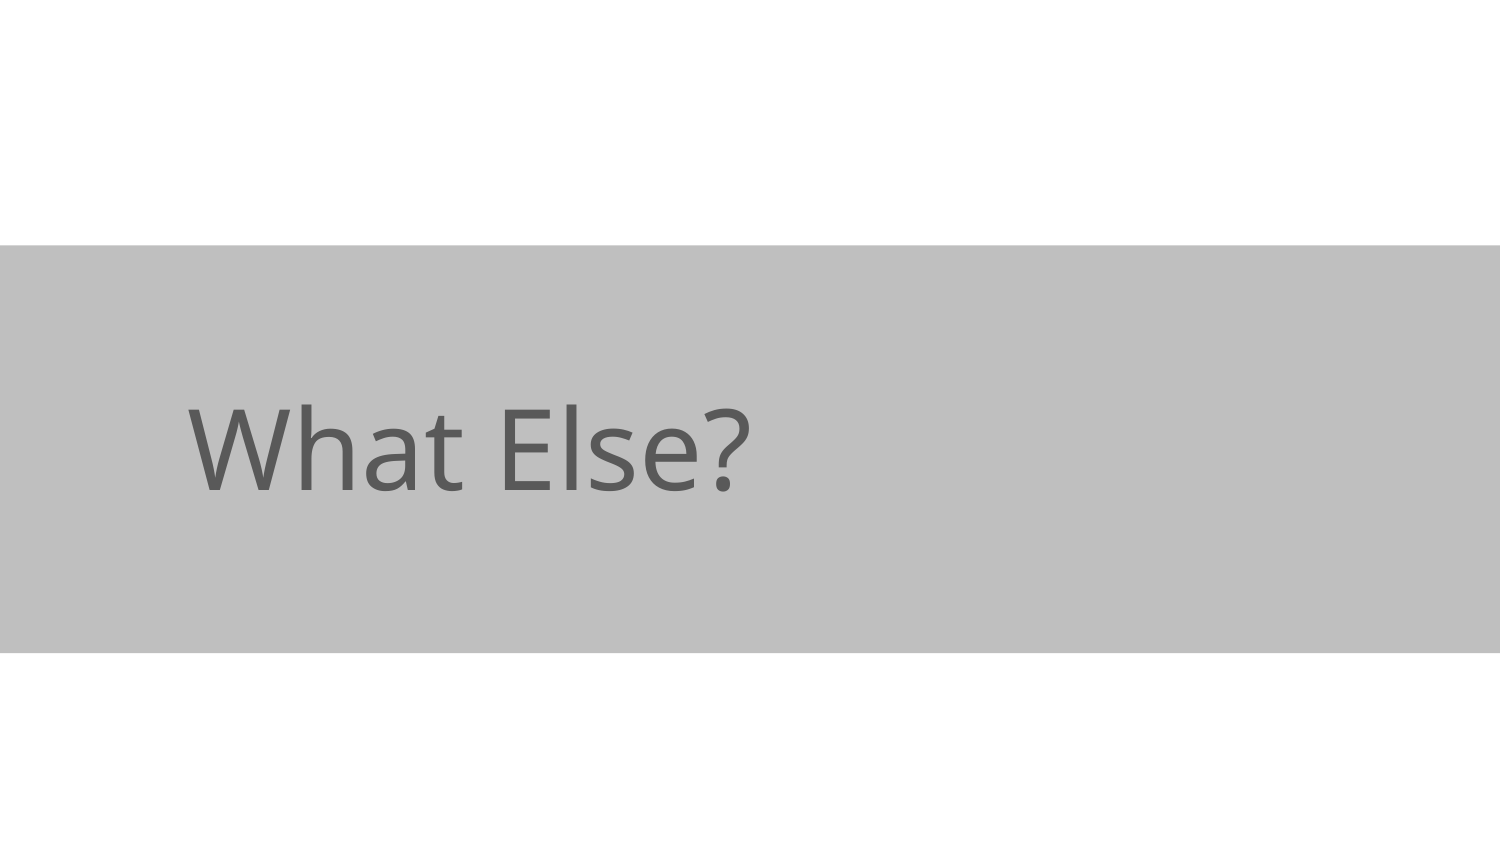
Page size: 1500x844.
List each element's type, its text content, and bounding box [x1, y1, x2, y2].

title What Else? [187, 401, 1341, 514]
